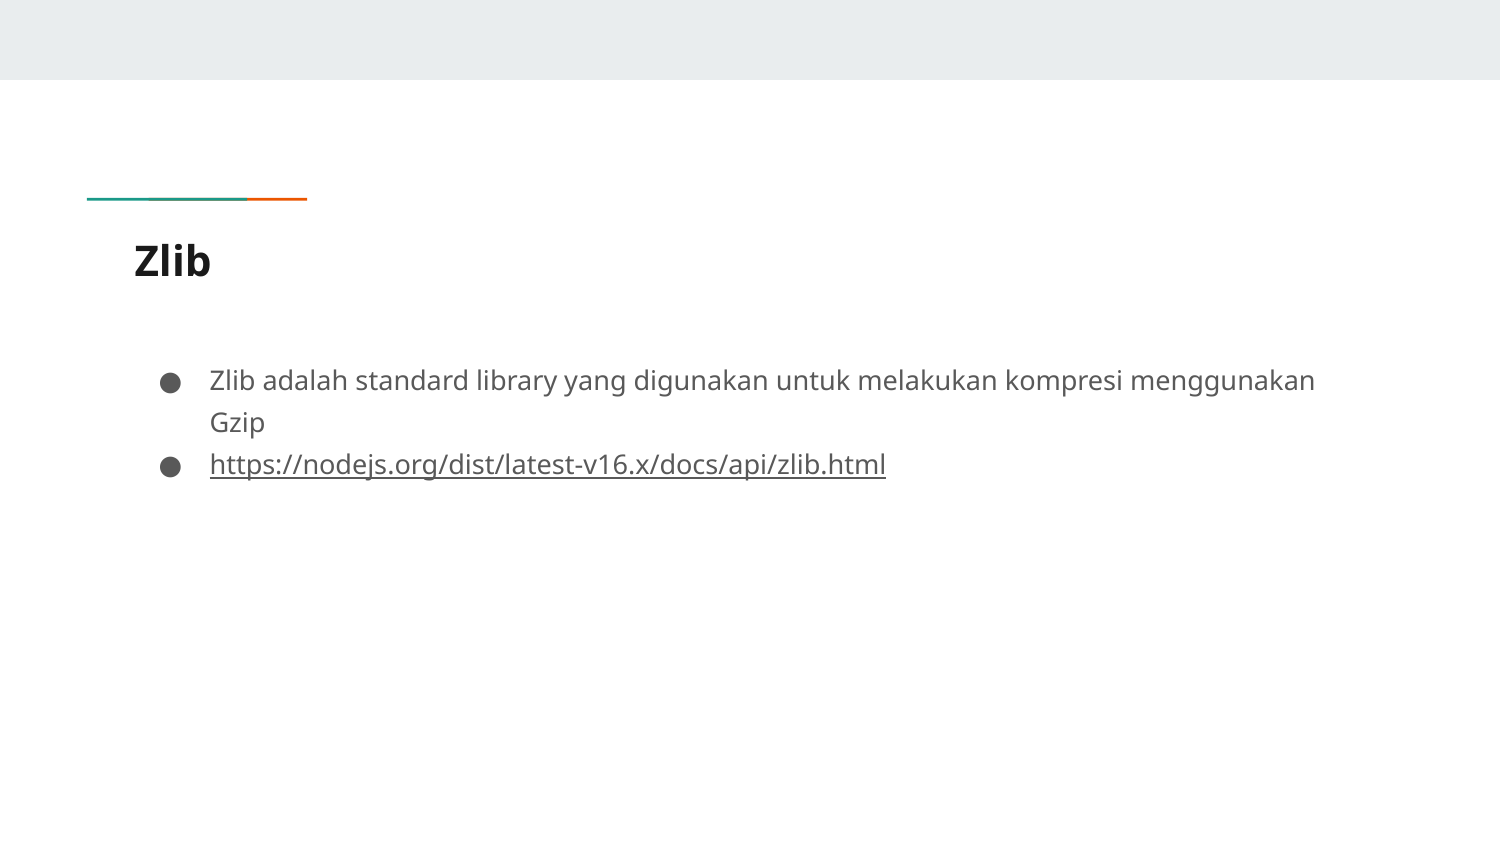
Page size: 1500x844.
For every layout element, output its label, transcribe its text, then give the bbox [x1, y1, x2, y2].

list Zlib adalah standard library yang digunakan untuk melakukan kompresi menggunakan Gzip https://nodejs.org/dist/latest-v16.x/docs/api/zlib.html [119, 341, 1381, 712]
title Zlib [119, 216, 1381, 305]
